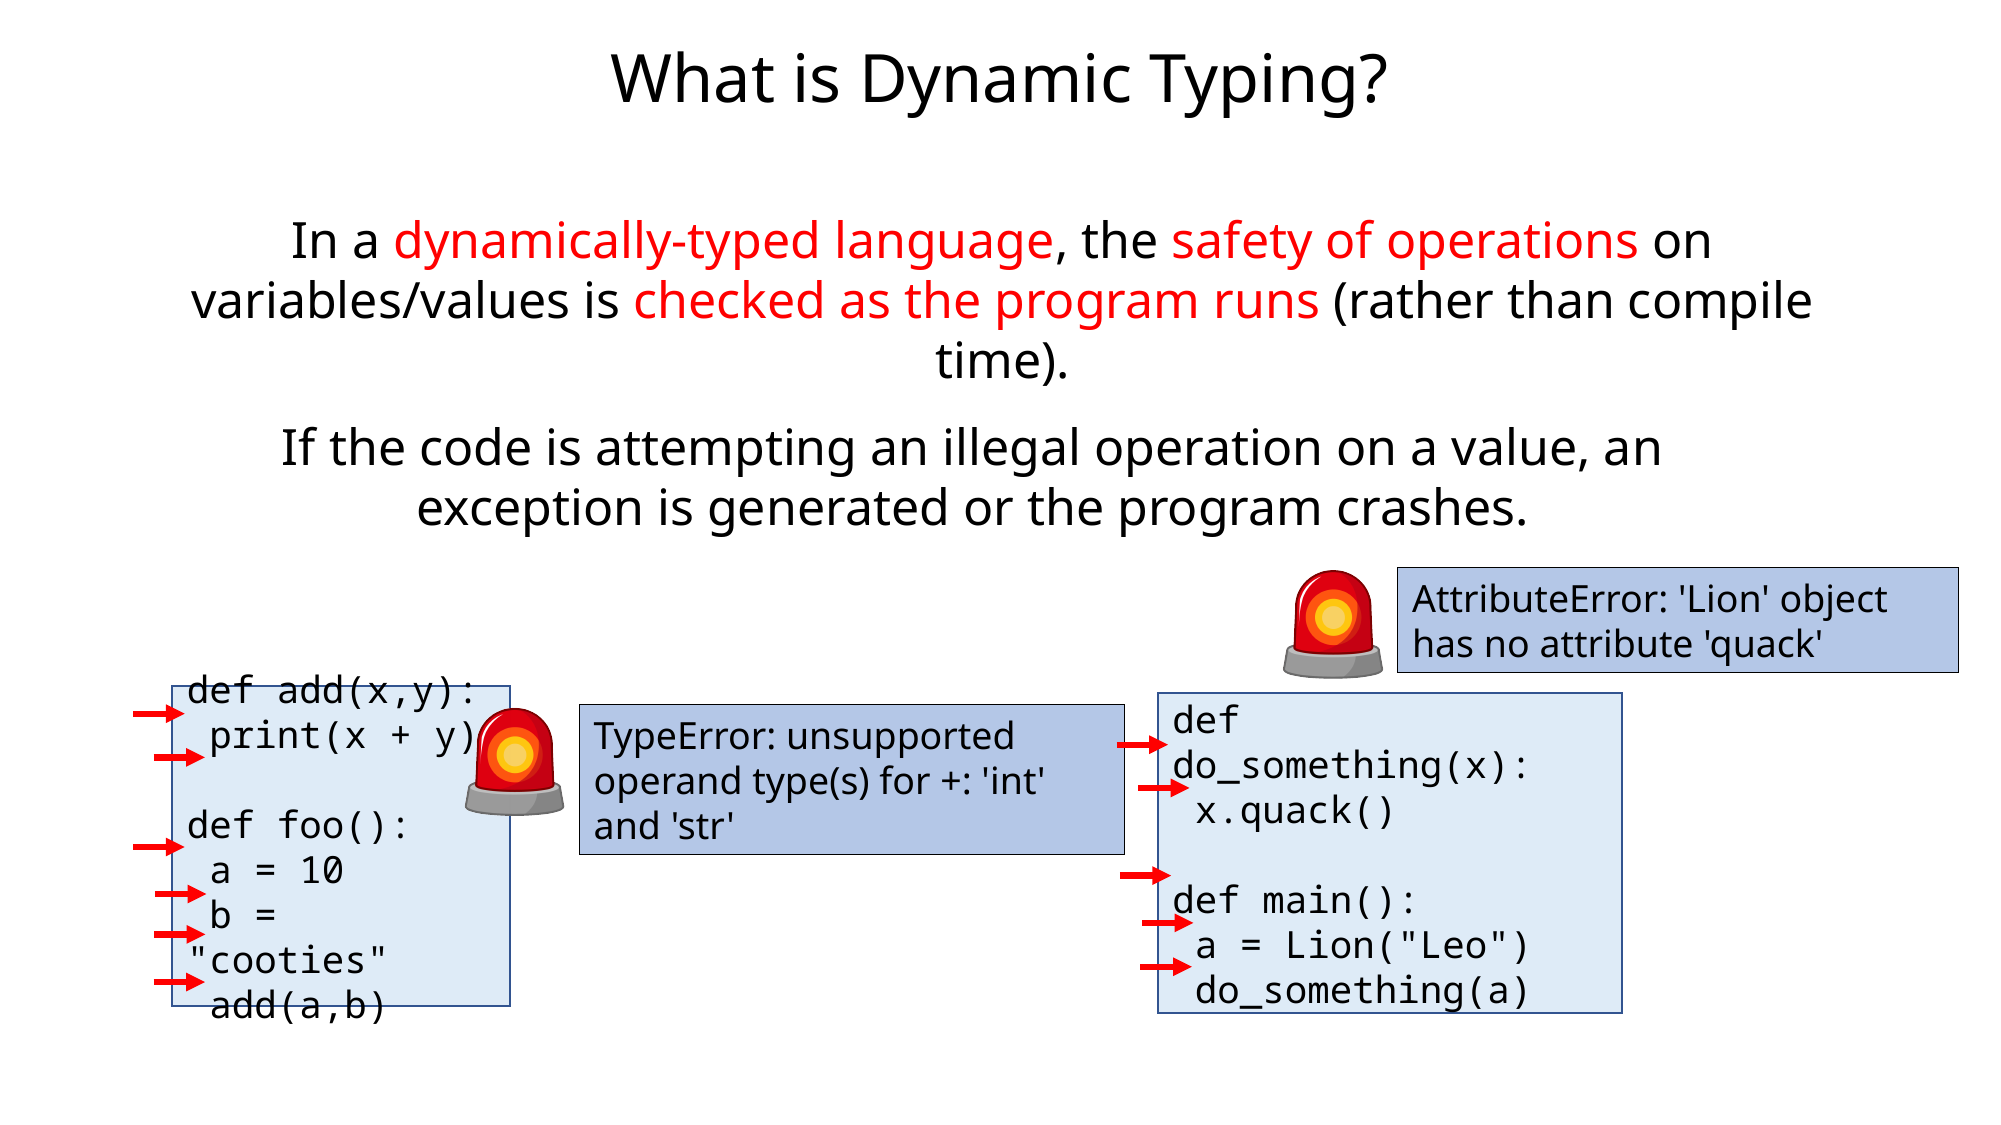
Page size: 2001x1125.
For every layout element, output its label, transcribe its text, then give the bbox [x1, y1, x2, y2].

text_box def add(x,y): print(x + y) def foo(): a = 10 b = "cooties" add(a,b) [171, 685, 511, 1007]
title What is Dynamic Typing? [150, 0, 1850, 175]
text_box def do_something(x): x.quack() def main(): a = Lion("Leo") do_something(a) [1157, 692, 1623, 1014]
text_box In a dynamically-typed language, the safety of operations on variables/values is checked as the program runs (rather than compile time). [150, 201, 1856, 397]
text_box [437, 676, 1125, 857]
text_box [1255, 538, 1959, 719]
text_box If the code is attempting an illegal operation on a value, an exception is generated or the program crashes. [239, 408, 1707, 543]
